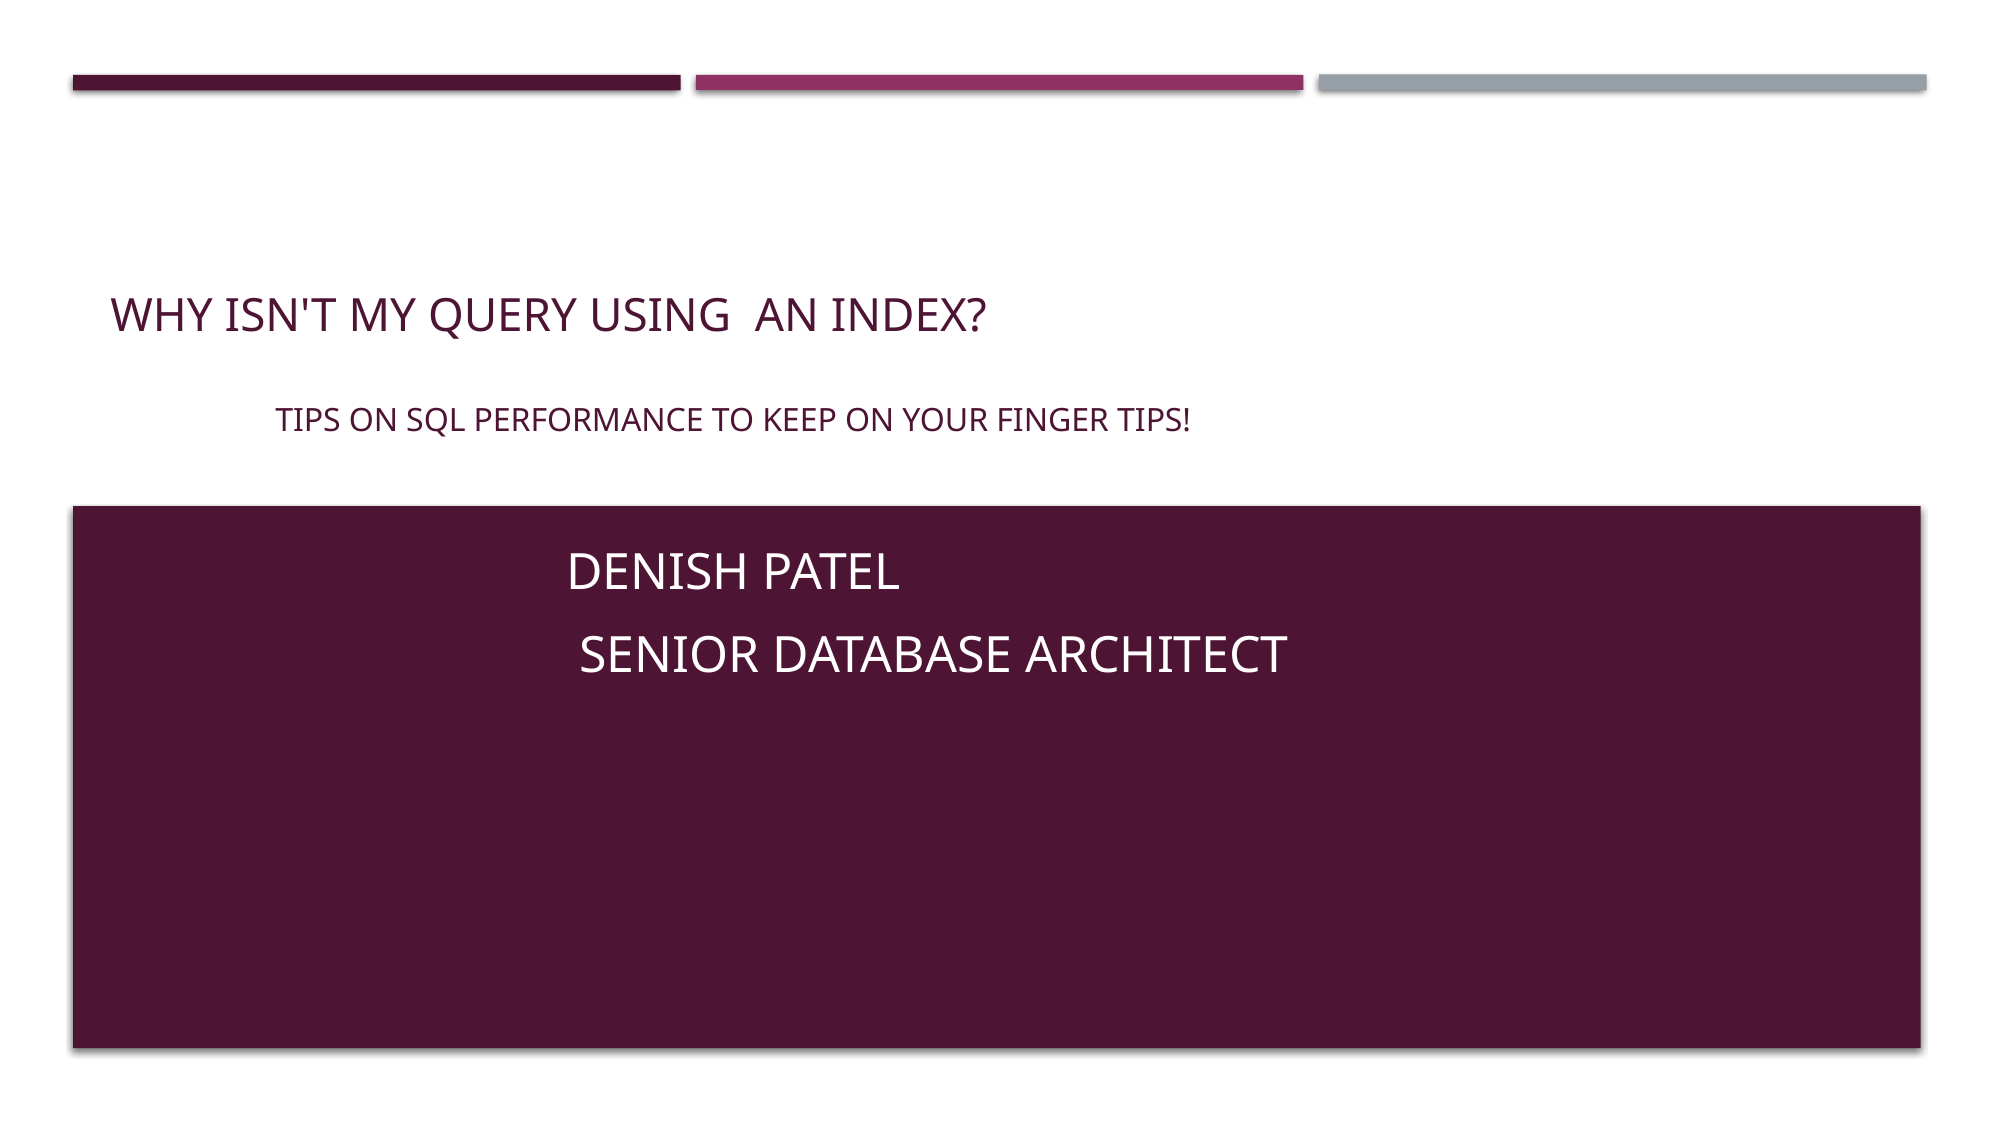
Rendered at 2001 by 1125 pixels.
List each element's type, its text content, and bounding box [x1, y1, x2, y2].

subtitle Denish patel Senior database architect [551, 532, 2000, 630]
title Why isn't my query using an index? Tips on SQL performance to keep on your finger tips! [95, 167, 1899, 447]
